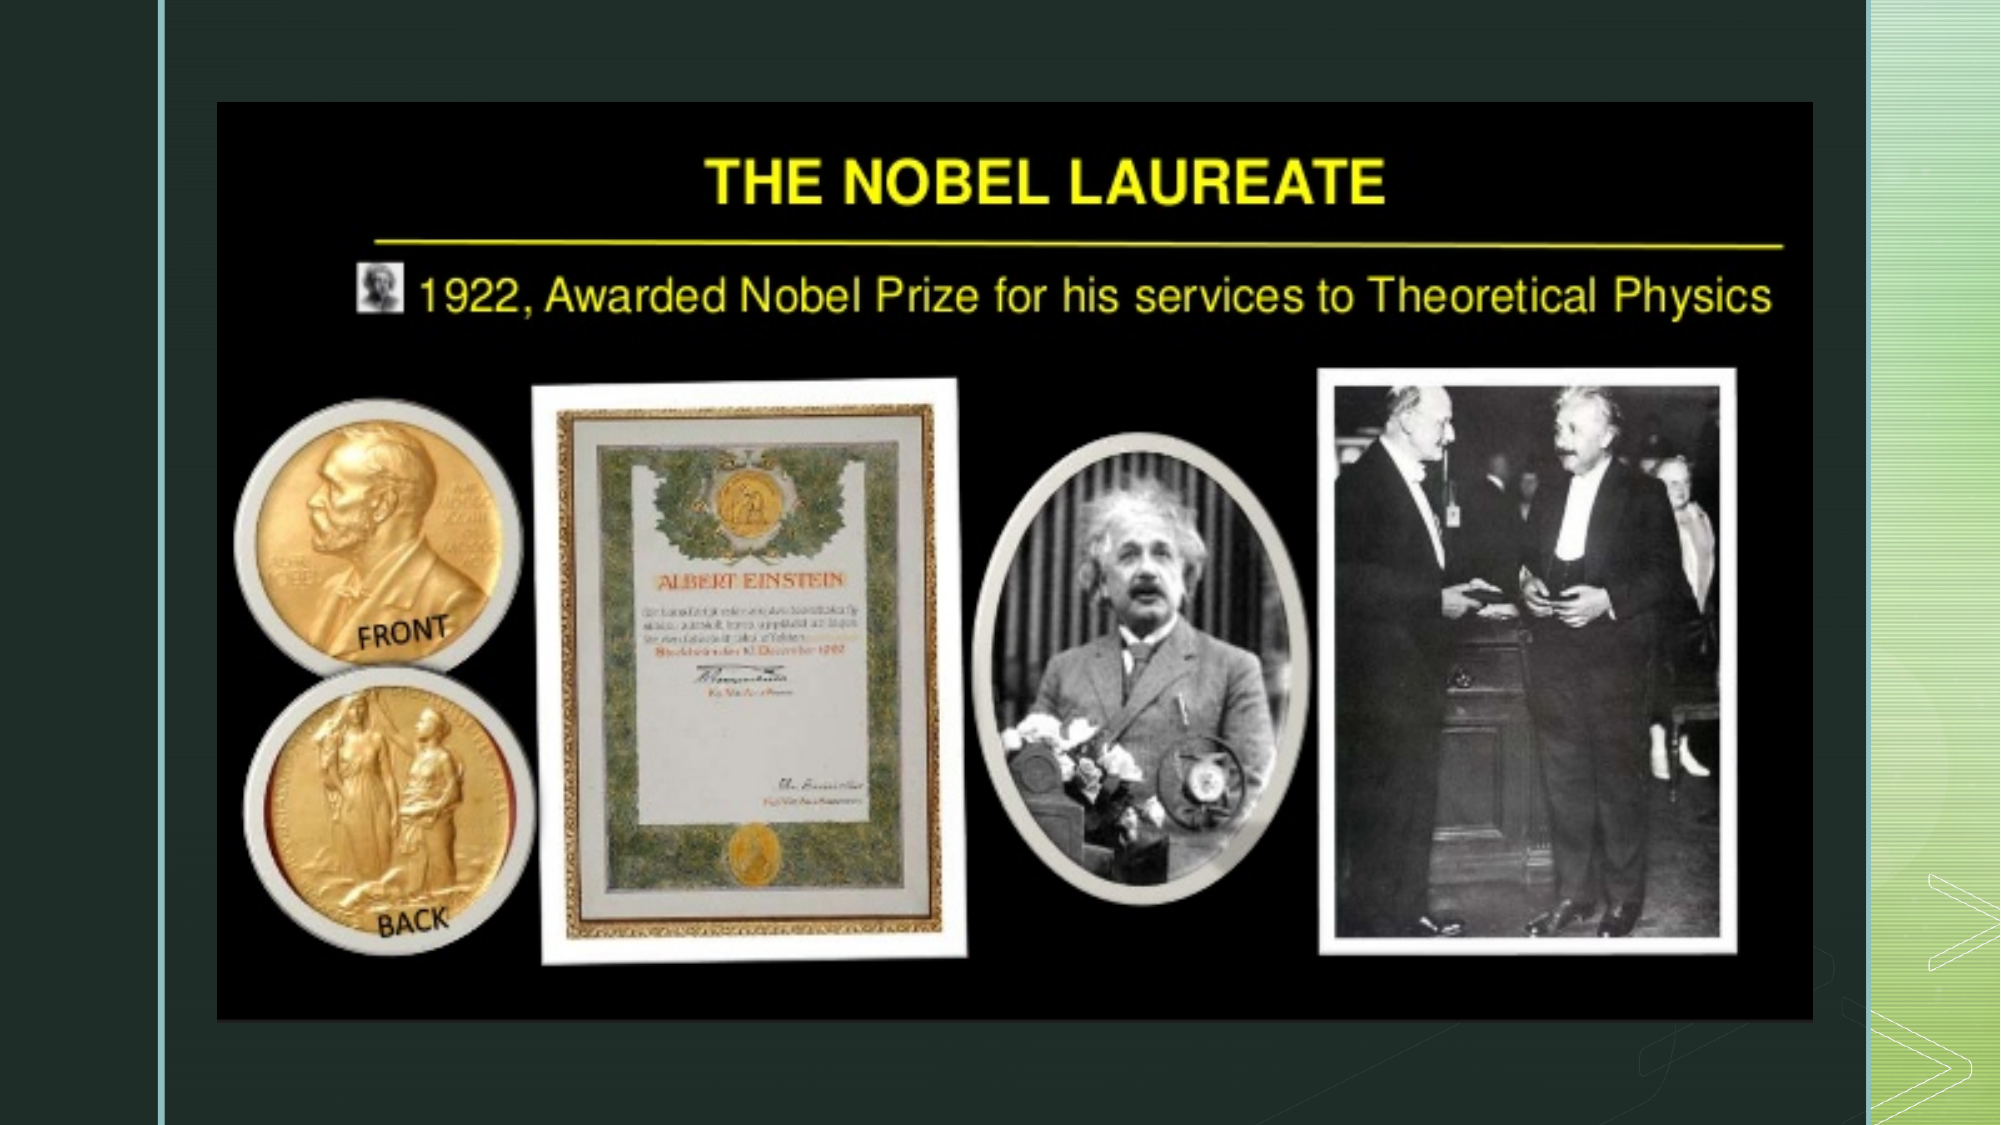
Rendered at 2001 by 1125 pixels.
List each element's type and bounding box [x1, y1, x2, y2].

list [217, 102, 1813, 1024]
picture [0, 0, 2001, 1125]
